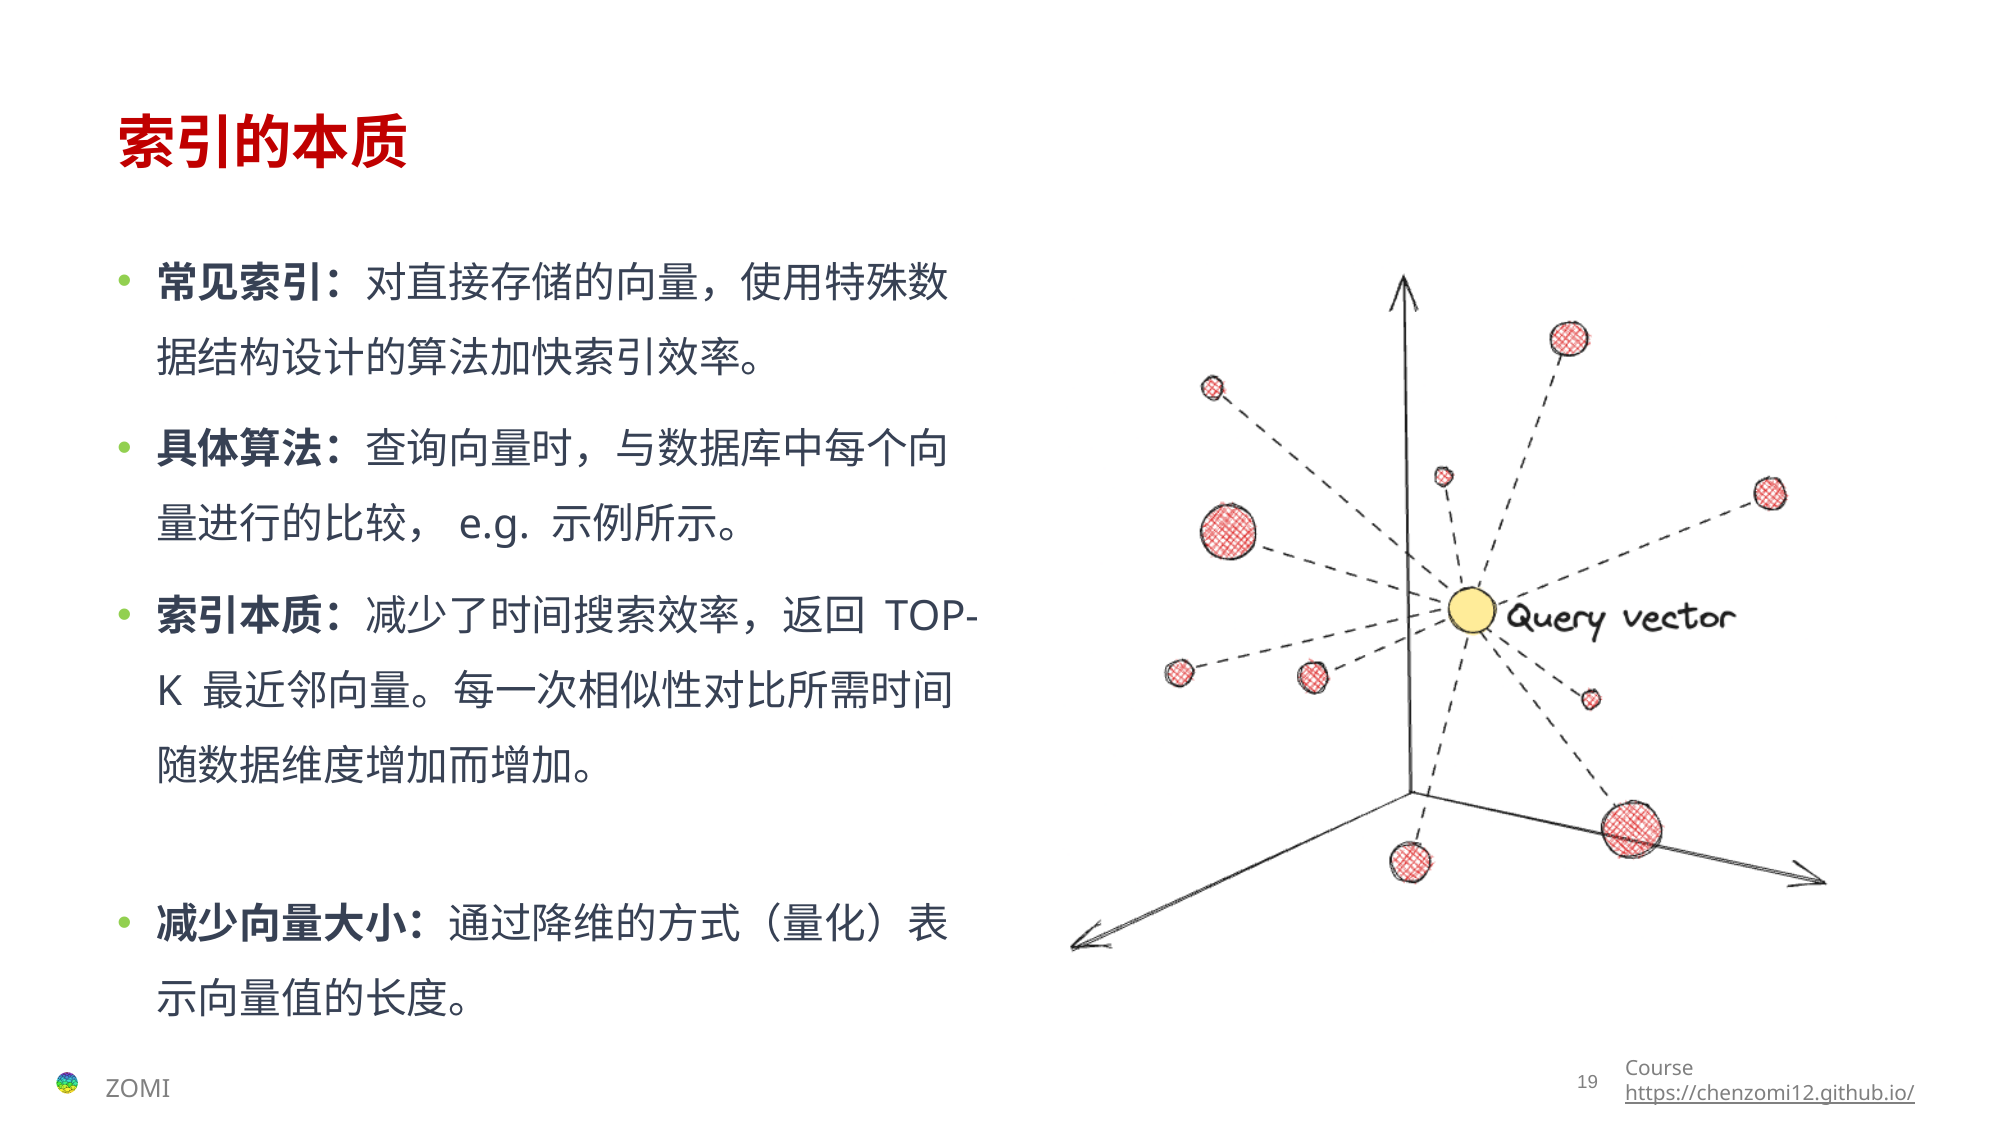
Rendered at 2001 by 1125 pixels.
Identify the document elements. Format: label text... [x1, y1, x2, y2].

picture [57, 1073, 77, 1093]
picture [1059, 261, 1838, 964]
title 索引的本质 [102, 91, 1901, 189]
list 常见索引：对直接存储的向量，使用特殊数据结构设计的算法加快索引效率。 具体算法：查询向量时，与数据库中每个向量进行的比较，e.g. 示例所示。 索引本质：减少了时间搜索效率，返回 TOP-K 最近邻向量。每一次相似性对比所需时间随数据维度增加而增加。 减少向量大小：通过降维的方式（量化）表示向量值的长度。 [102, 223, 1001, 1043]
